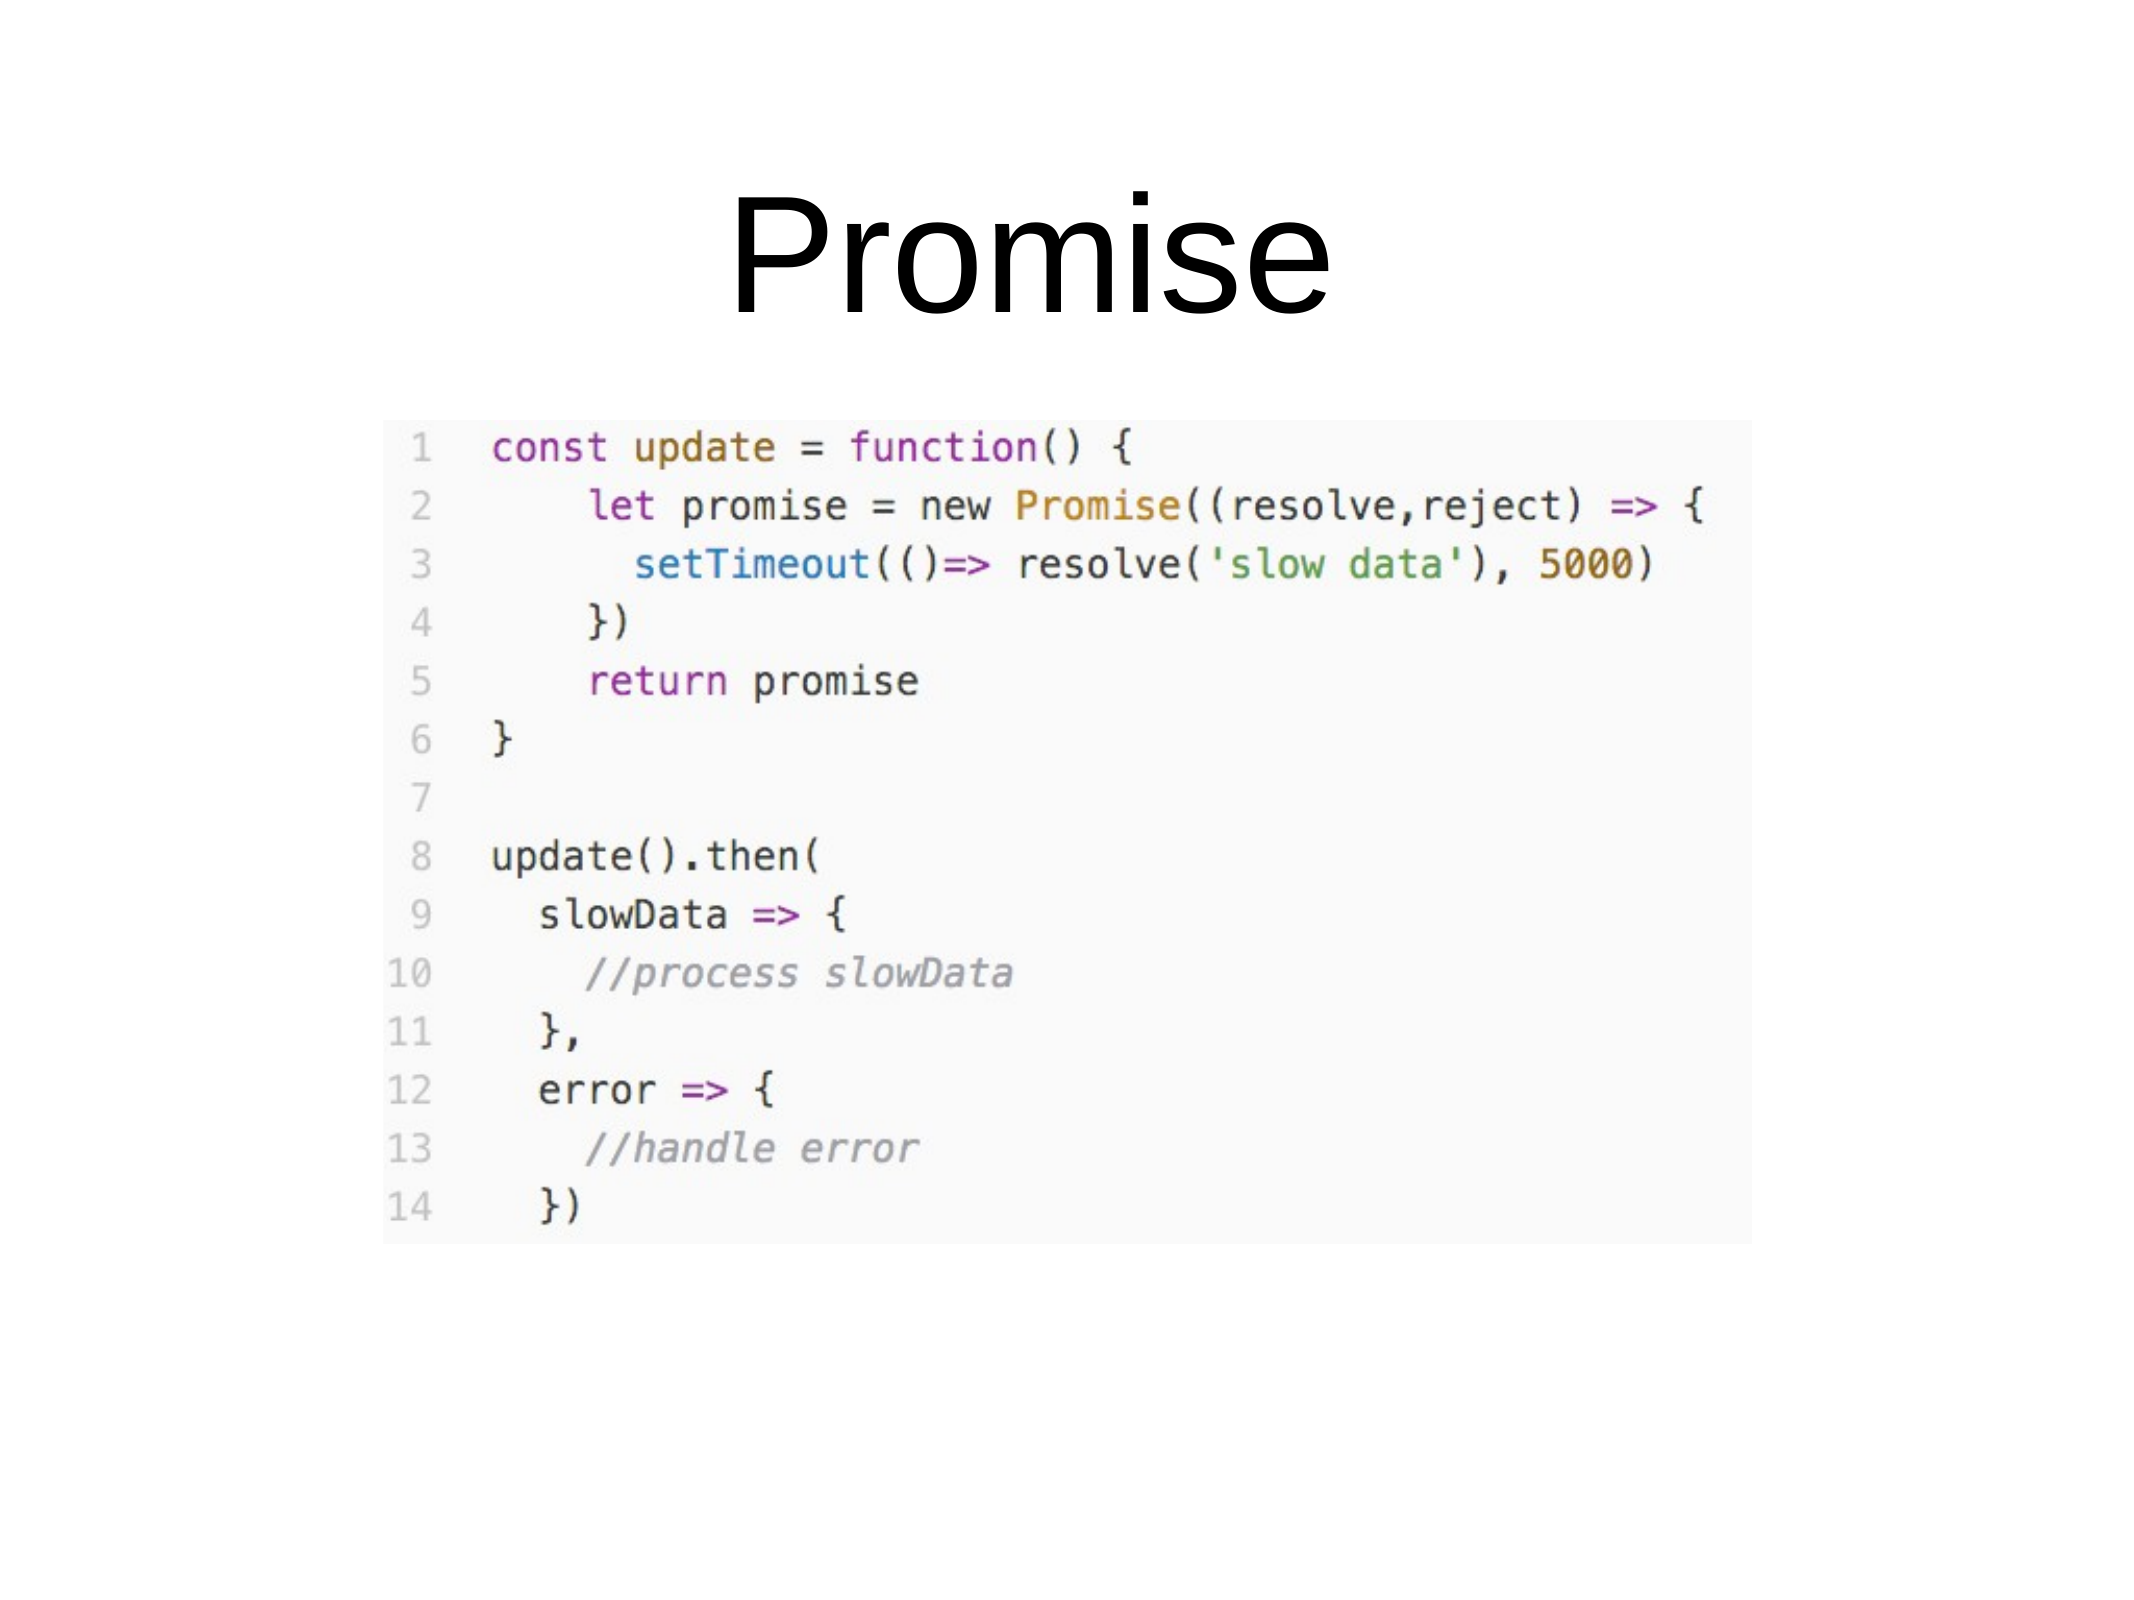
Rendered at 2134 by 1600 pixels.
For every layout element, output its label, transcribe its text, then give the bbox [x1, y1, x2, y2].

title Promises [722, 143, 1410, 420]
text_box [383, 420, 1752, 1244]
